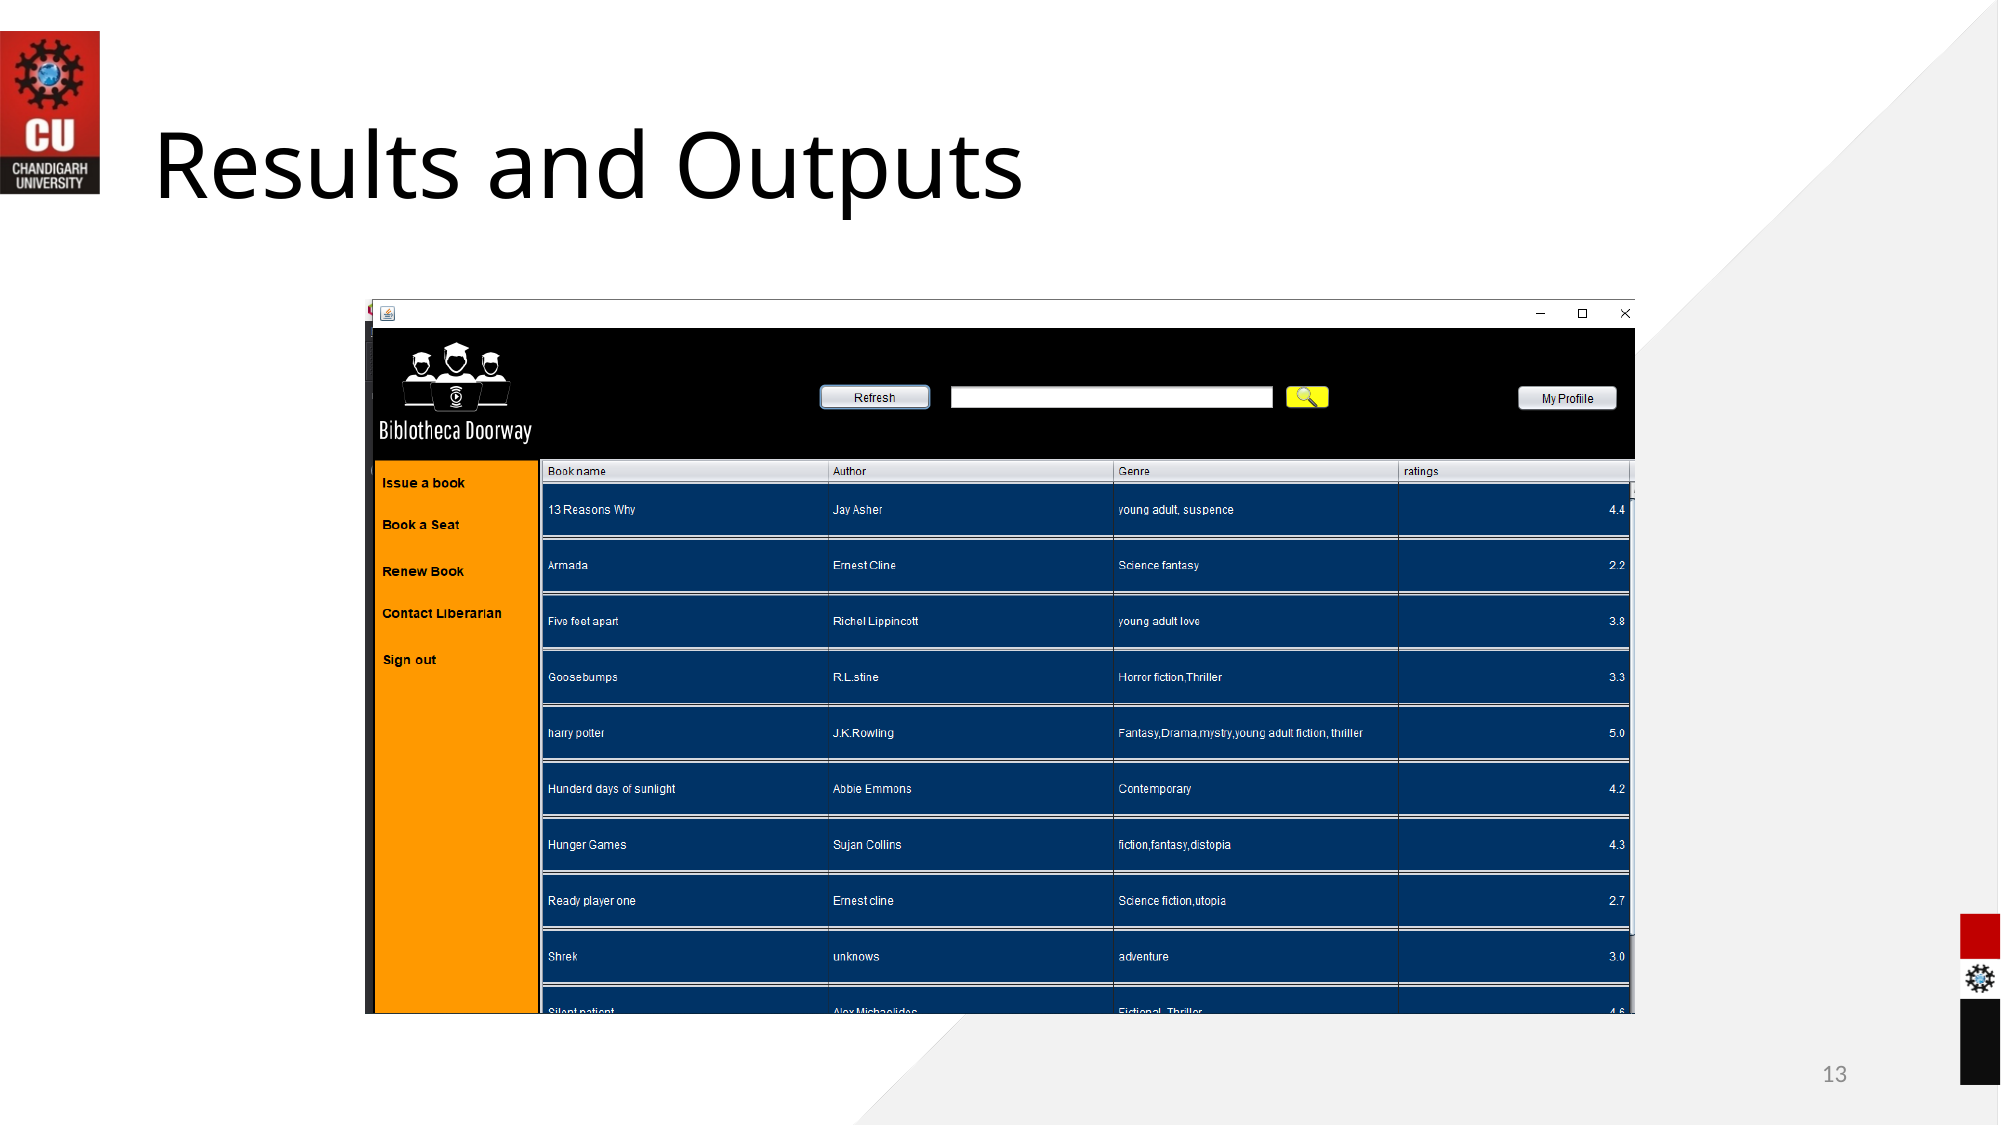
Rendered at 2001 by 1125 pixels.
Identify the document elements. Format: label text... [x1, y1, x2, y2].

picture [0, 0, 2001, 1125]
slide_number 13 [1412, 1042, 1863, 1103]
title Results and Outputs [137, 59, 1863, 278]
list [365, 299, 1635, 1014]
